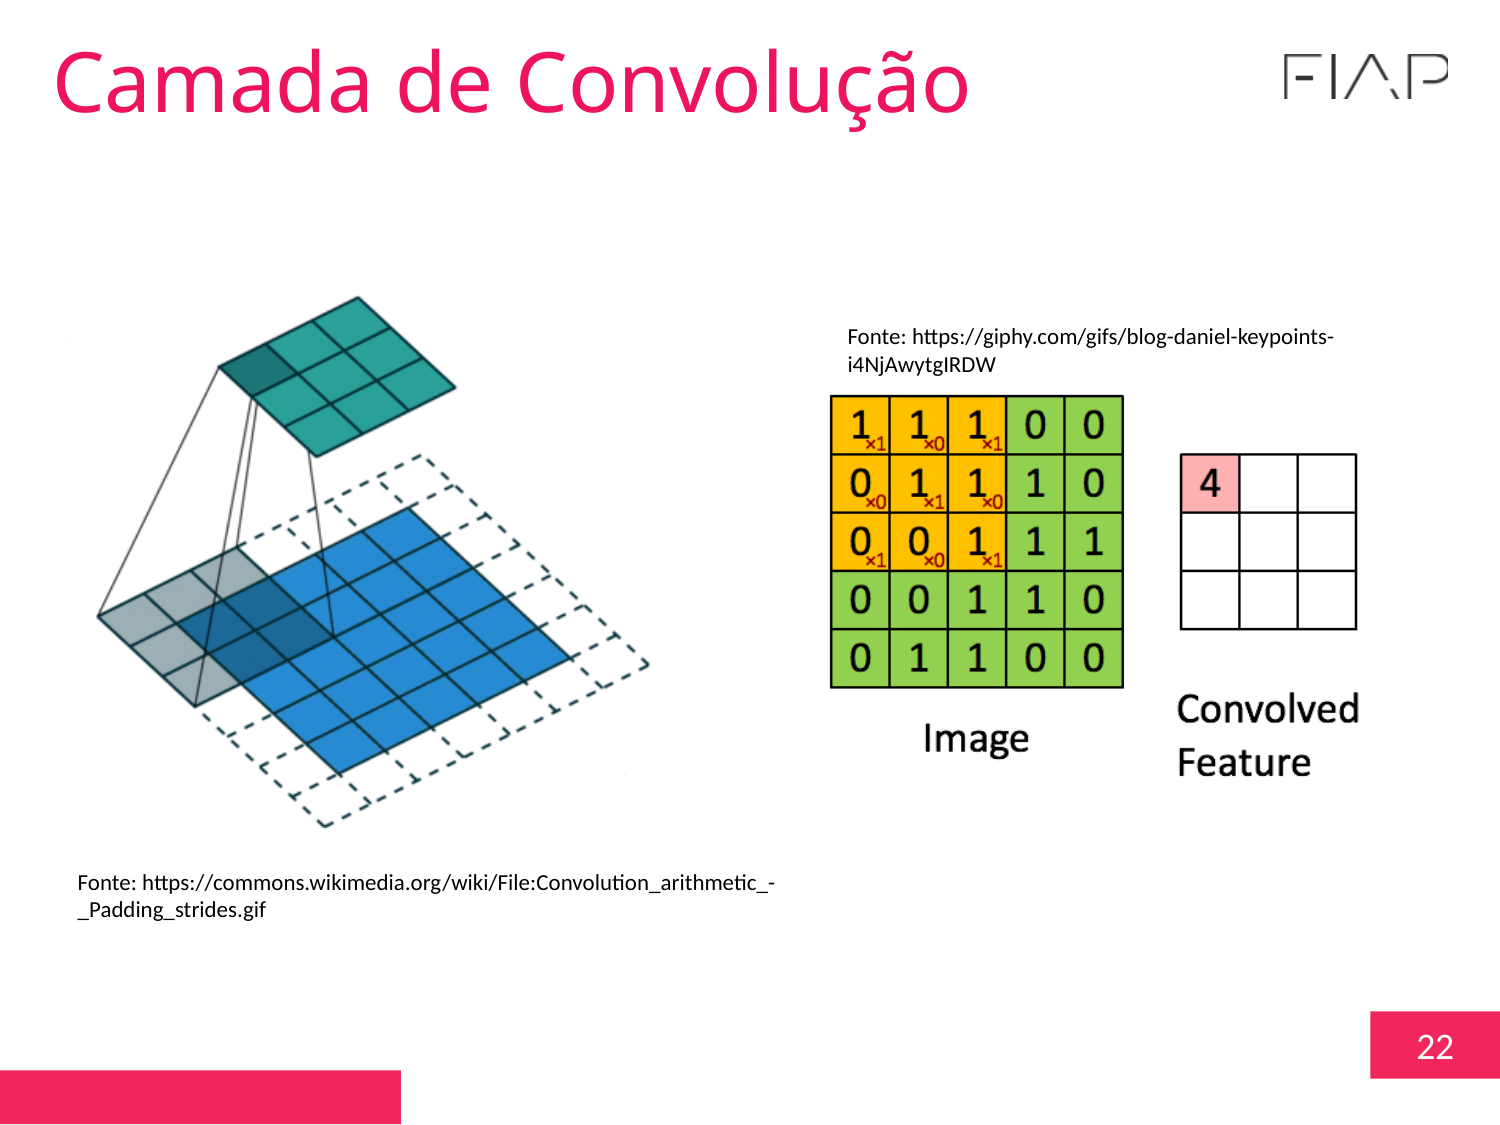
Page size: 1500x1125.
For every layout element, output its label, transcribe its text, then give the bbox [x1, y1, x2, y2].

text_box Fonte: https://commons.wikimedia.org/wiki/File:Convolution_arithmetic_-_Padding_strides.gif [62, 860, 813, 930]
picture [773, 337, 1412, 804]
text_box Fonte: https://giphy.com/gifs/blog-daniel-keypoints-i4NjAwytgIRDW [832, 314, 1436, 385]
picture [64, 264, 683, 861]
text_box Camada de Convolução [37, 21, 1329, 137]
